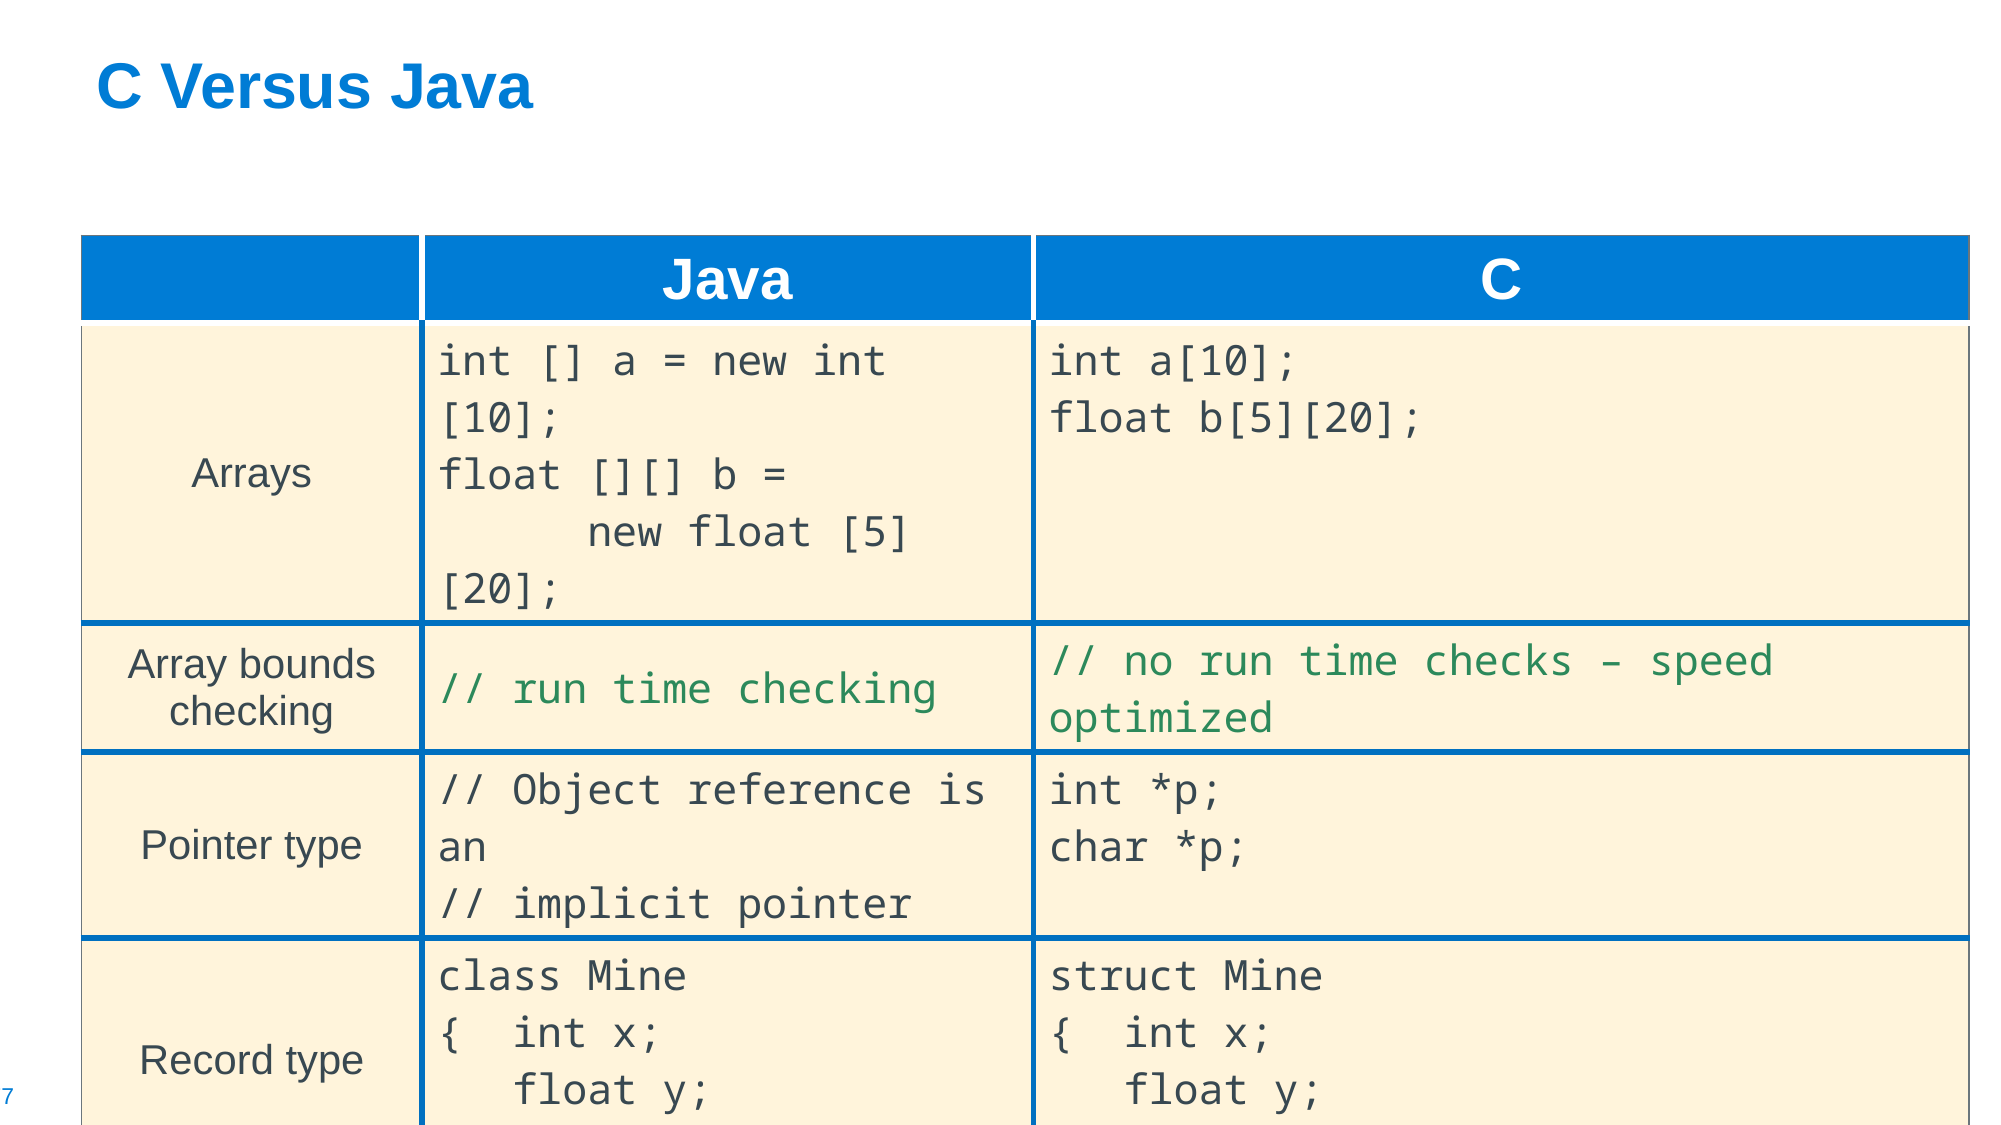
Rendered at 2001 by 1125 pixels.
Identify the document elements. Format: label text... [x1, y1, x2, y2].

table_cell struct Mine { int x; float y; }; [1036, 941, 1968, 1125]
table_cell int [] a = new int [10]; float [][] b = new float [5][20]; [425, 326, 1031, 620]
table_cell class Mine { int x; float y; } [425, 941, 1031, 1125]
table_header [82, 236, 419, 320]
title C Versus Java [81, 13, 1807, 131]
table_header Java [425, 236, 1031, 320]
table_cell Record type [82, 941, 419, 1125]
table_cell int *p; char *p; [1036, 755, 1968, 935]
table_cell // no run time checks – speed optimized [1036, 626, 1968, 749]
table_cell Array bounds checking [82, 626, 419, 749]
table_cell // run time checking [425, 626, 1031, 749]
table_cell Arrays [82, 326, 419, 620]
table_cell Pointer type [82, 755, 419, 935]
table_cell int a[10]; float b[5][20]; [1036, 326, 1968, 620]
table_cell // Object reference is an // implicit pointer [425, 755, 1031, 935]
table_header C [1036, 236, 1968, 320]
